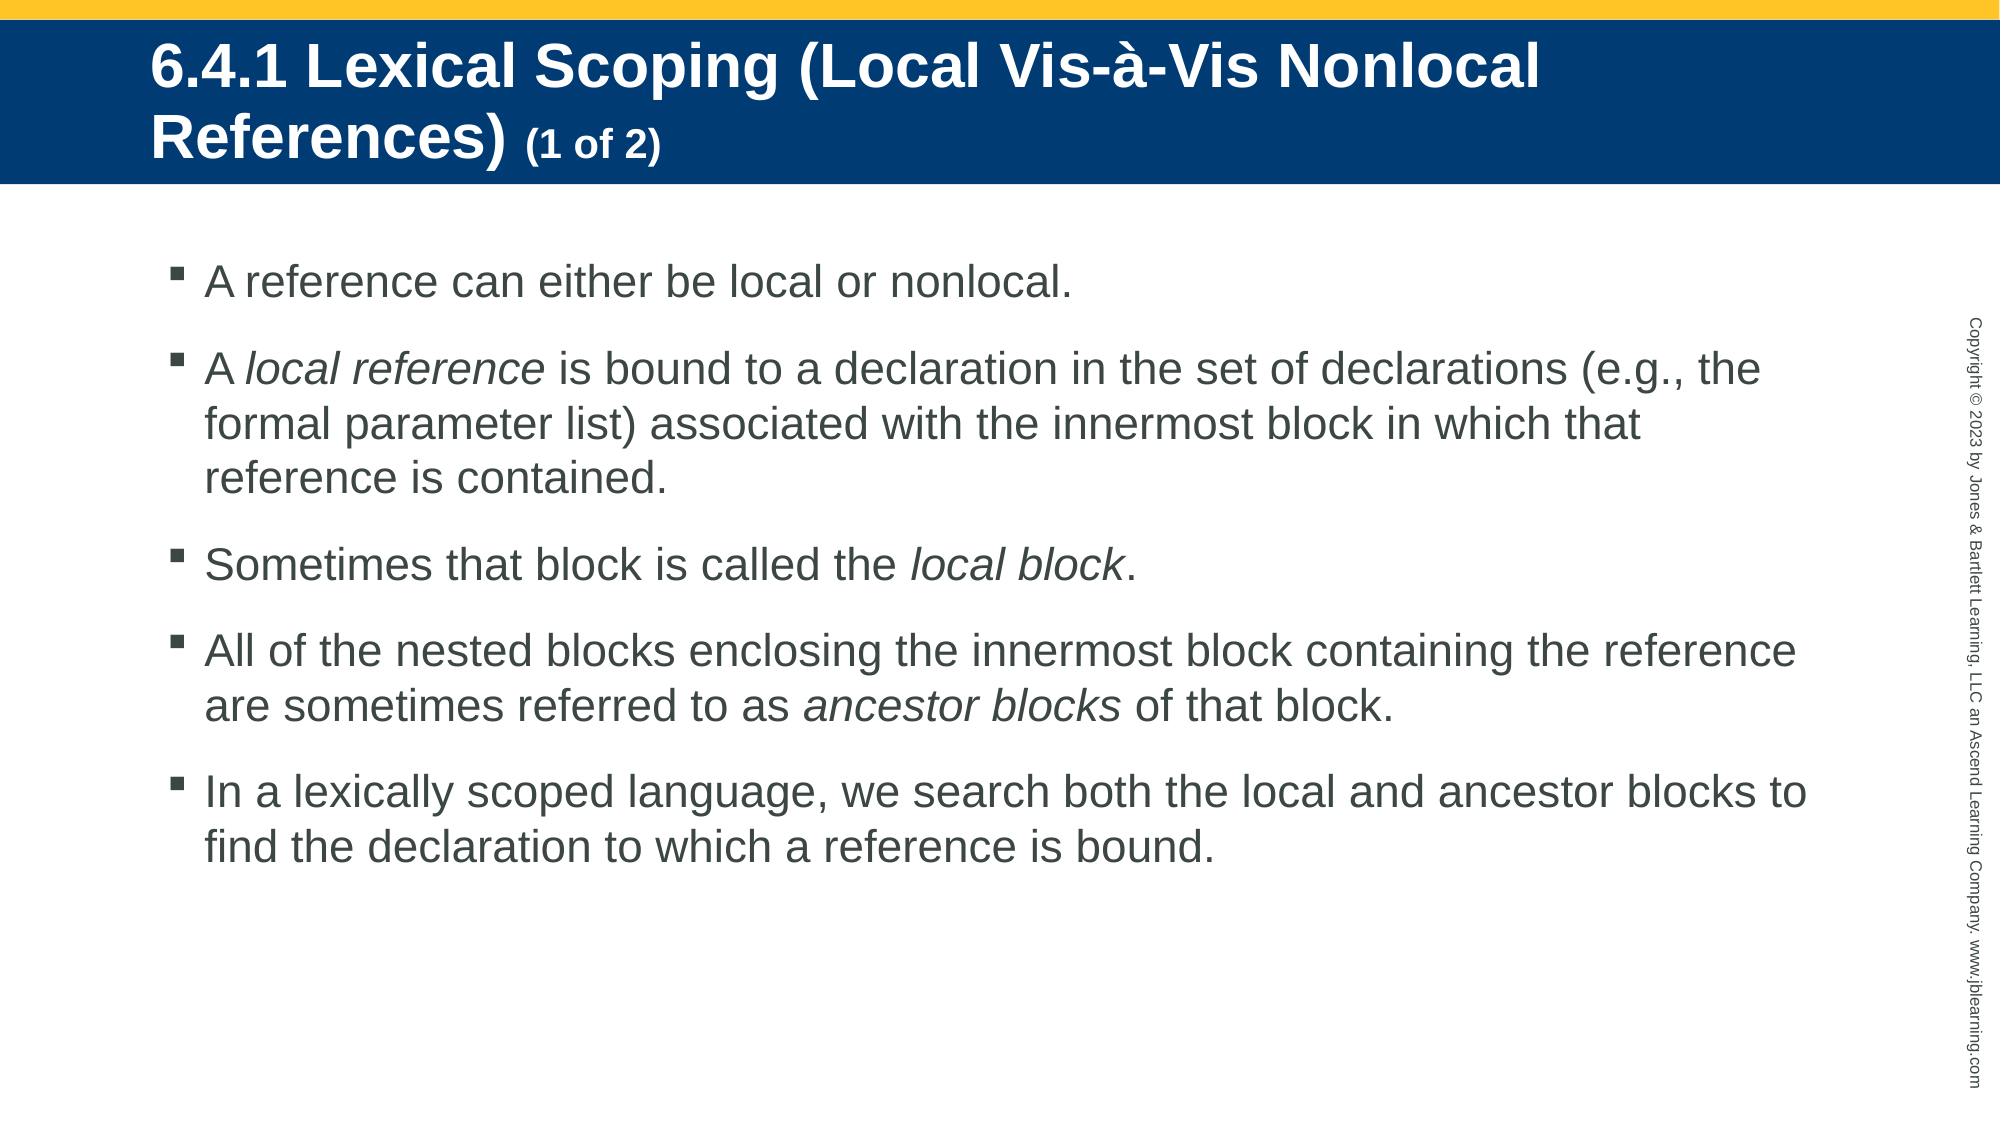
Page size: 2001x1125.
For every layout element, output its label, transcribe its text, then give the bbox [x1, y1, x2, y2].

title 6.4.1 Lexical Scoping (Local Vis-à-Vis Nonlocal References) (1 of 2) [0, 19, 2000, 185]
list A reference can either be local or nonlocal. A local reference is bound to a declaration in the set of declarations (e.g., the formal parameter list) associated with the innermost block in which that reference is contained. Sometimes that block is called the local block. All of the nested blocks enclosing the innermost block containing the reference are sometimes referred to as ancestor blocks of that block. In a lexically scoped language, we search both the local and ancestor blocks to find the declaration to which a reference is bound. [151, 244, 1840, 1016]
